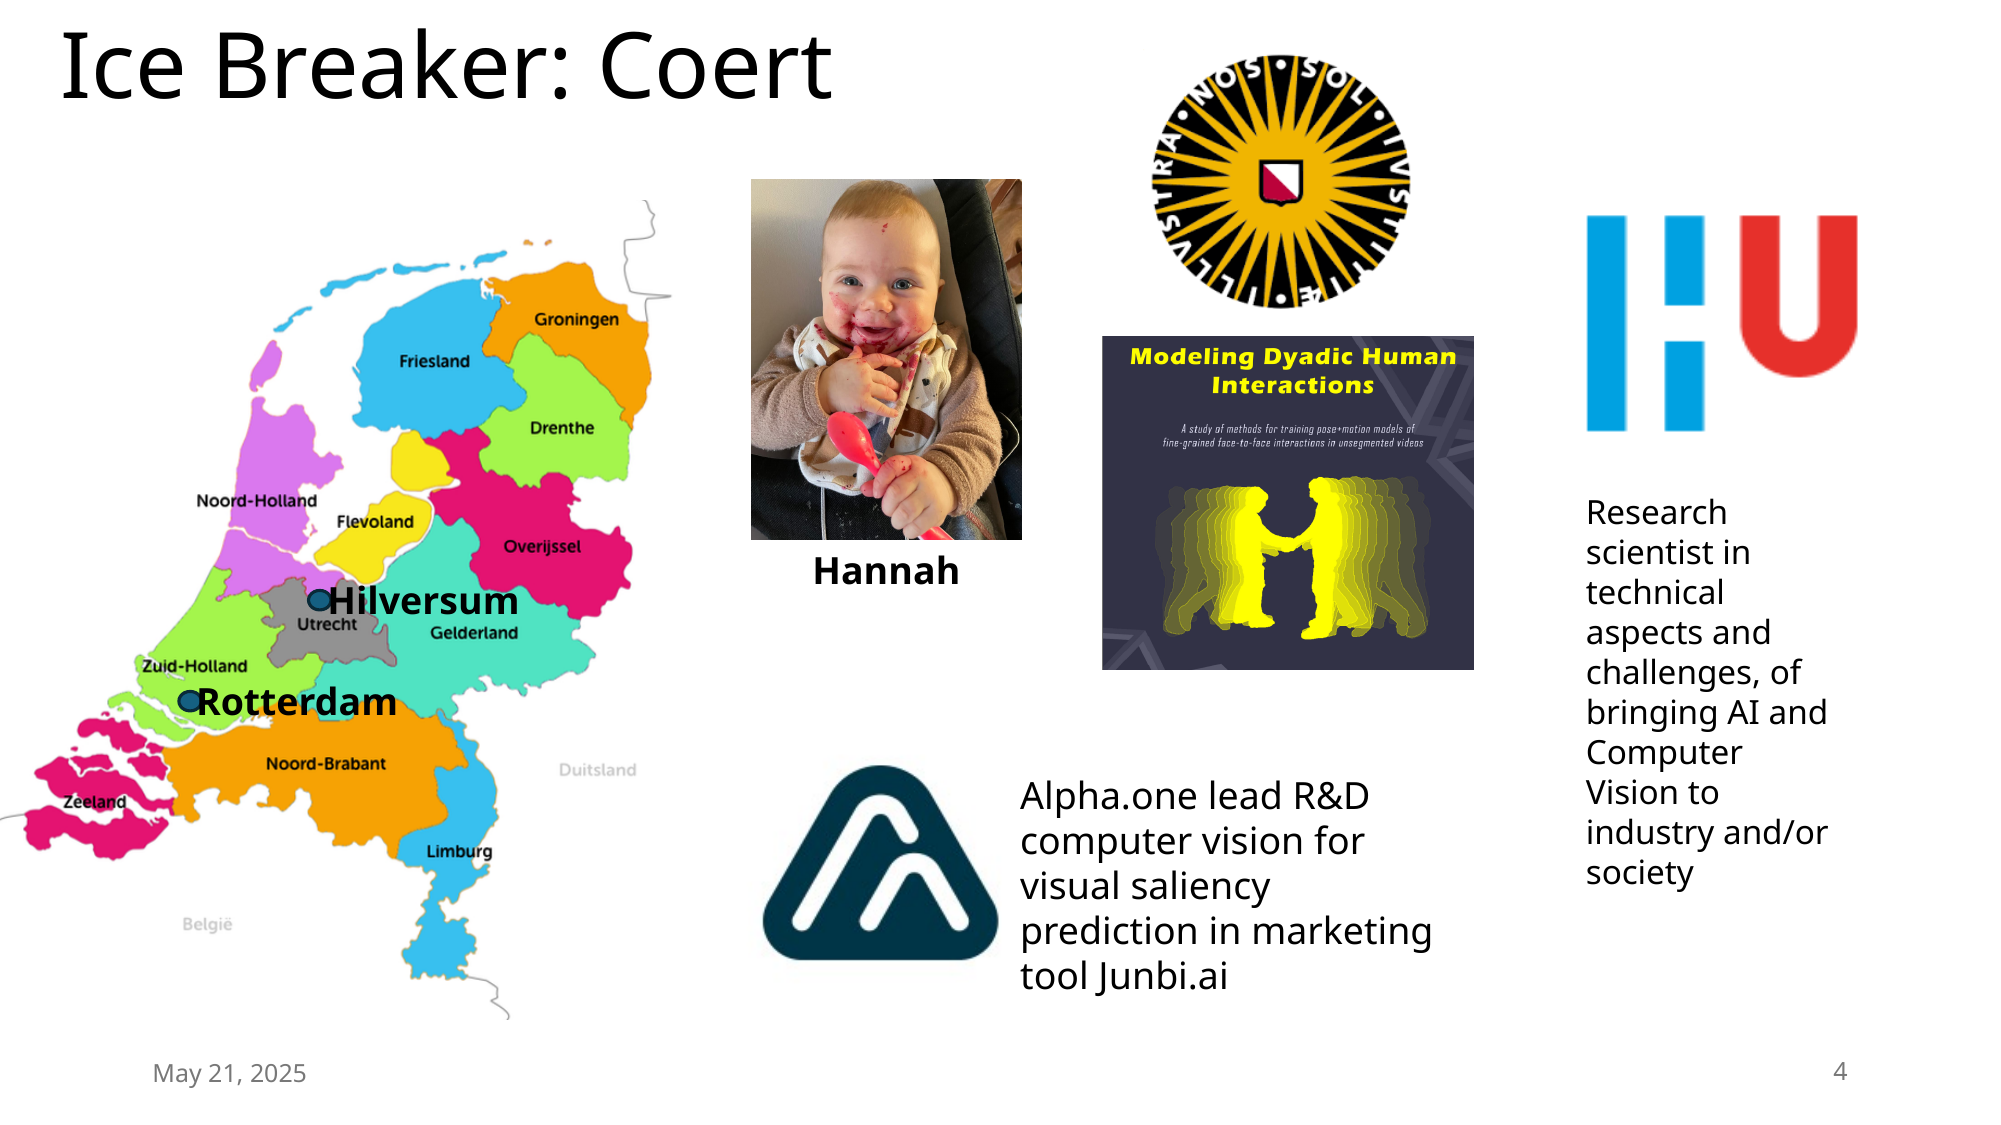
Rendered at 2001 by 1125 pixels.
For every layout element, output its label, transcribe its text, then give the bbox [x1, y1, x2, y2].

title Ice Breaker: Coert [45, 0, 1771, 178]
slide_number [137, 1042, 588, 1103]
slide_number 4 [1412, 1042, 1863, 1103]
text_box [1102, 48, 1474, 671]
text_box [1570, 208, 1863, 864]
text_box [178, 670, 405, 732]
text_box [750, 178, 1023, 601]
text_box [307, 569, 528, 632]
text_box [724, 706, 1474, 1020]
picture [0, 200, 686, 1020]
